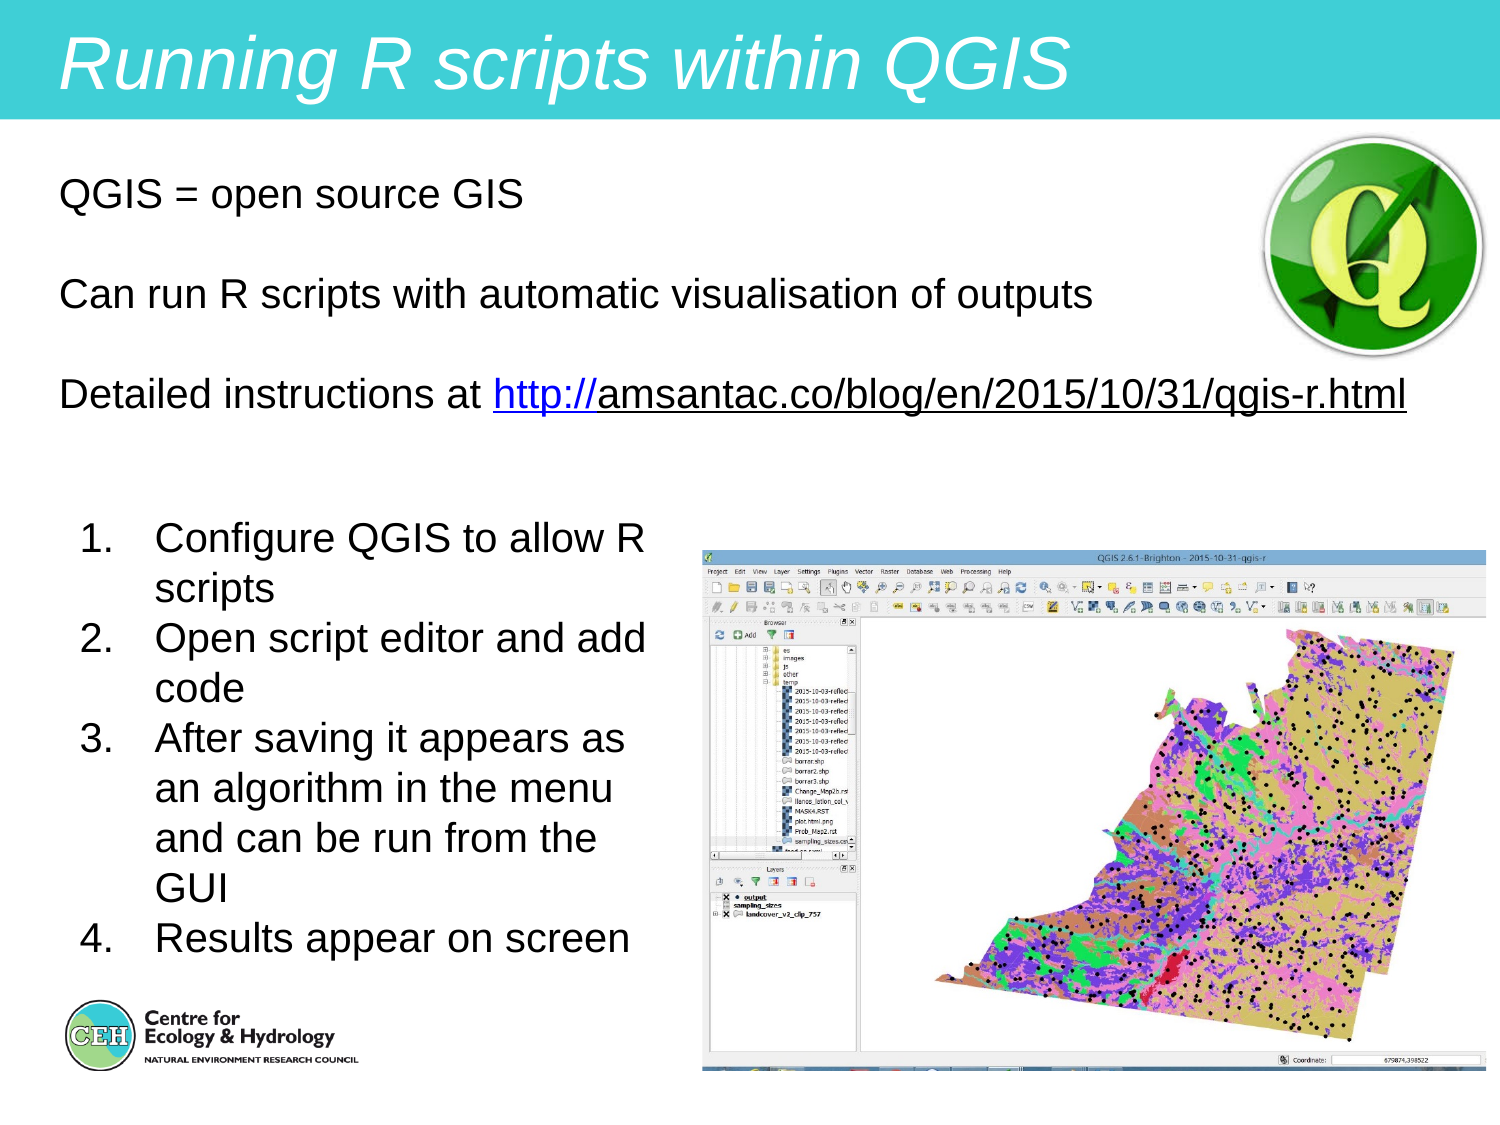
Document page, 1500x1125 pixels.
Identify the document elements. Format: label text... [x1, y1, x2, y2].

picture [1257, 131, 1489, 362]
picture [702, 550, 1487, 1071]
text_box Configure QGIS to allow R scripts Open script editor and add code After saving it appears as an algorithm in the menu and can be run from the GUI Results appear on screen [64, 503, 679, 969]
list Running R scripts within QGIS [0, 0, 1500, 119]
list QGIS = open source GIS Can run R scripts with automatic visualisation of outputs Detailed instructions at http://amsantac.co/blog/en/2015/10/31/qgis-r.html [0, 119, 1500, 1125]
